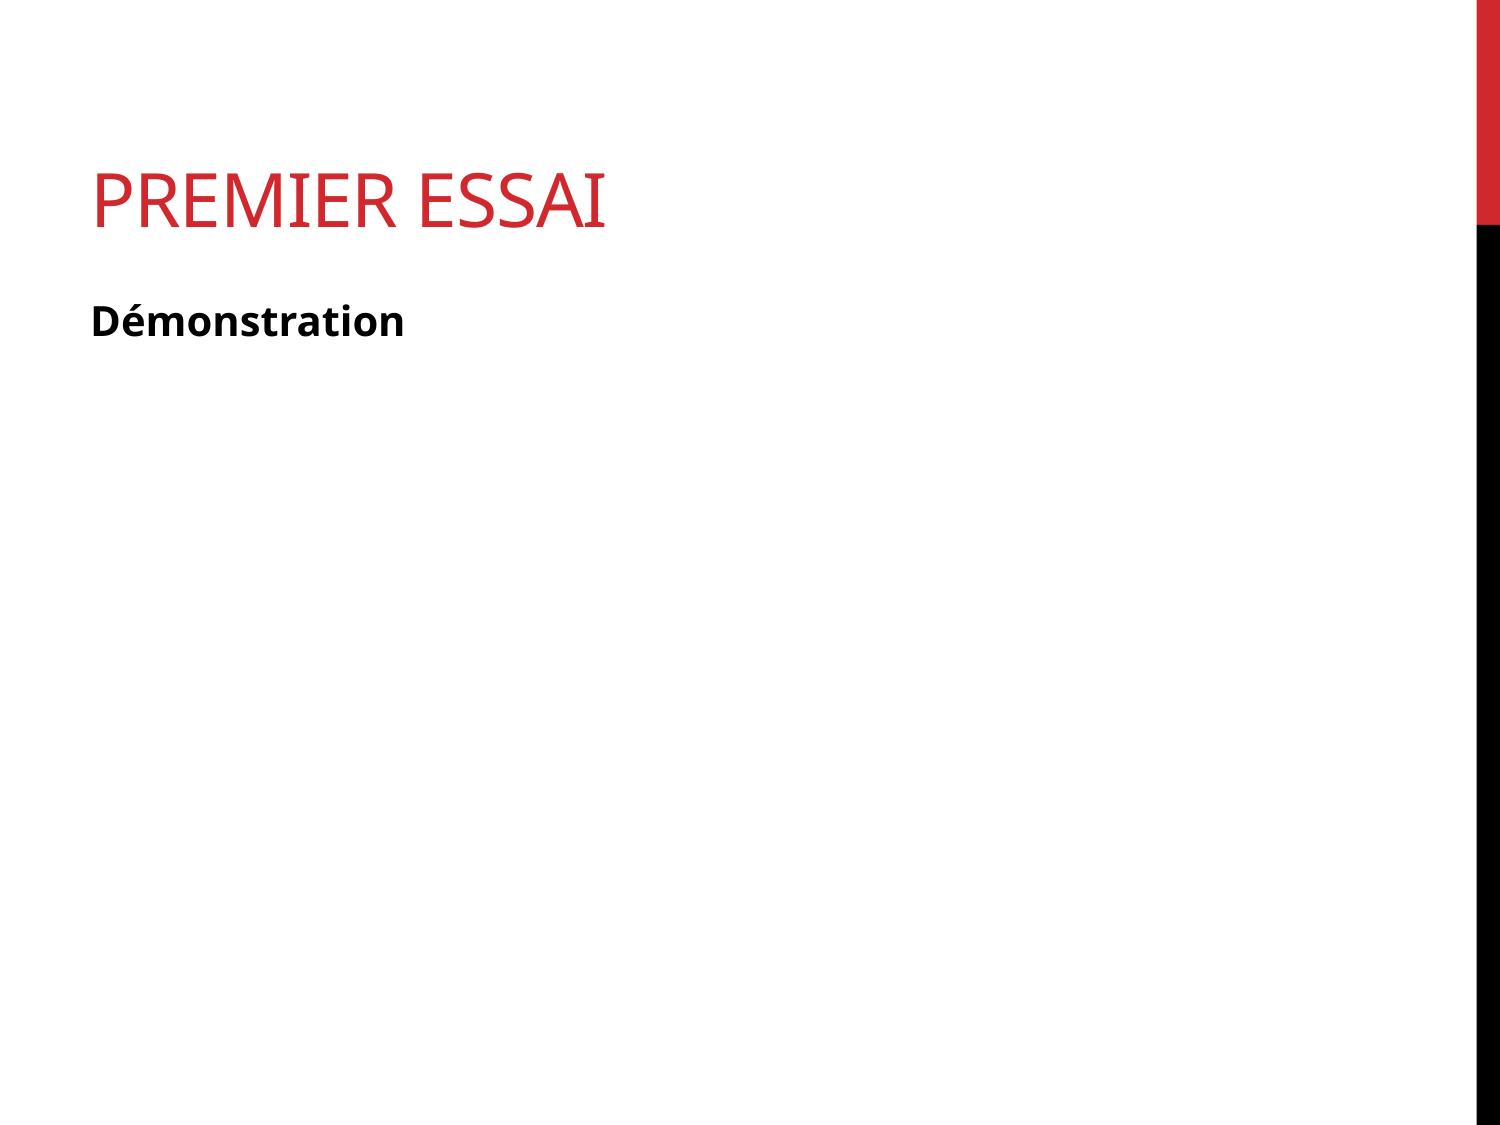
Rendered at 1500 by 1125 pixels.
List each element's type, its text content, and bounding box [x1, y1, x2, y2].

title Premier Essai [75, 25, 1025, 250]
list Démonstration [75, 287, 1325, 1005]
